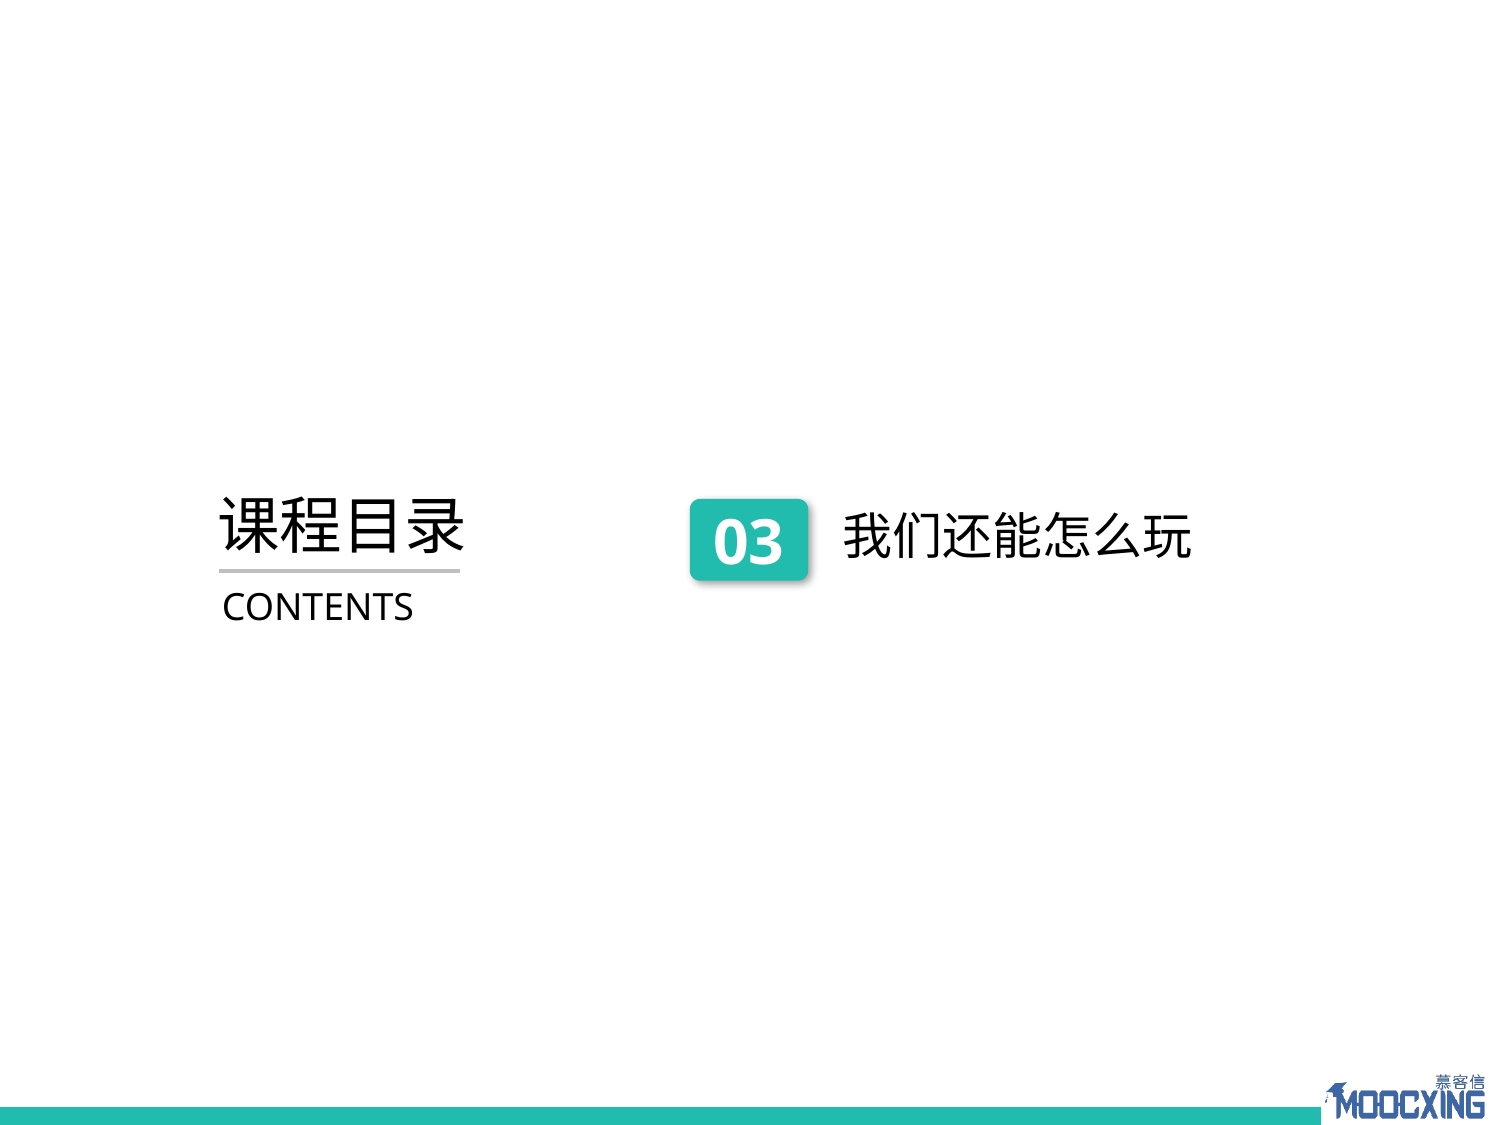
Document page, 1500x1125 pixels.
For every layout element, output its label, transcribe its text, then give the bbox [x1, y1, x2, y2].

picture [1313, 1072, 1500, 1121]
list 我们还能怎么玩 [827, 504, 1383, 590]
